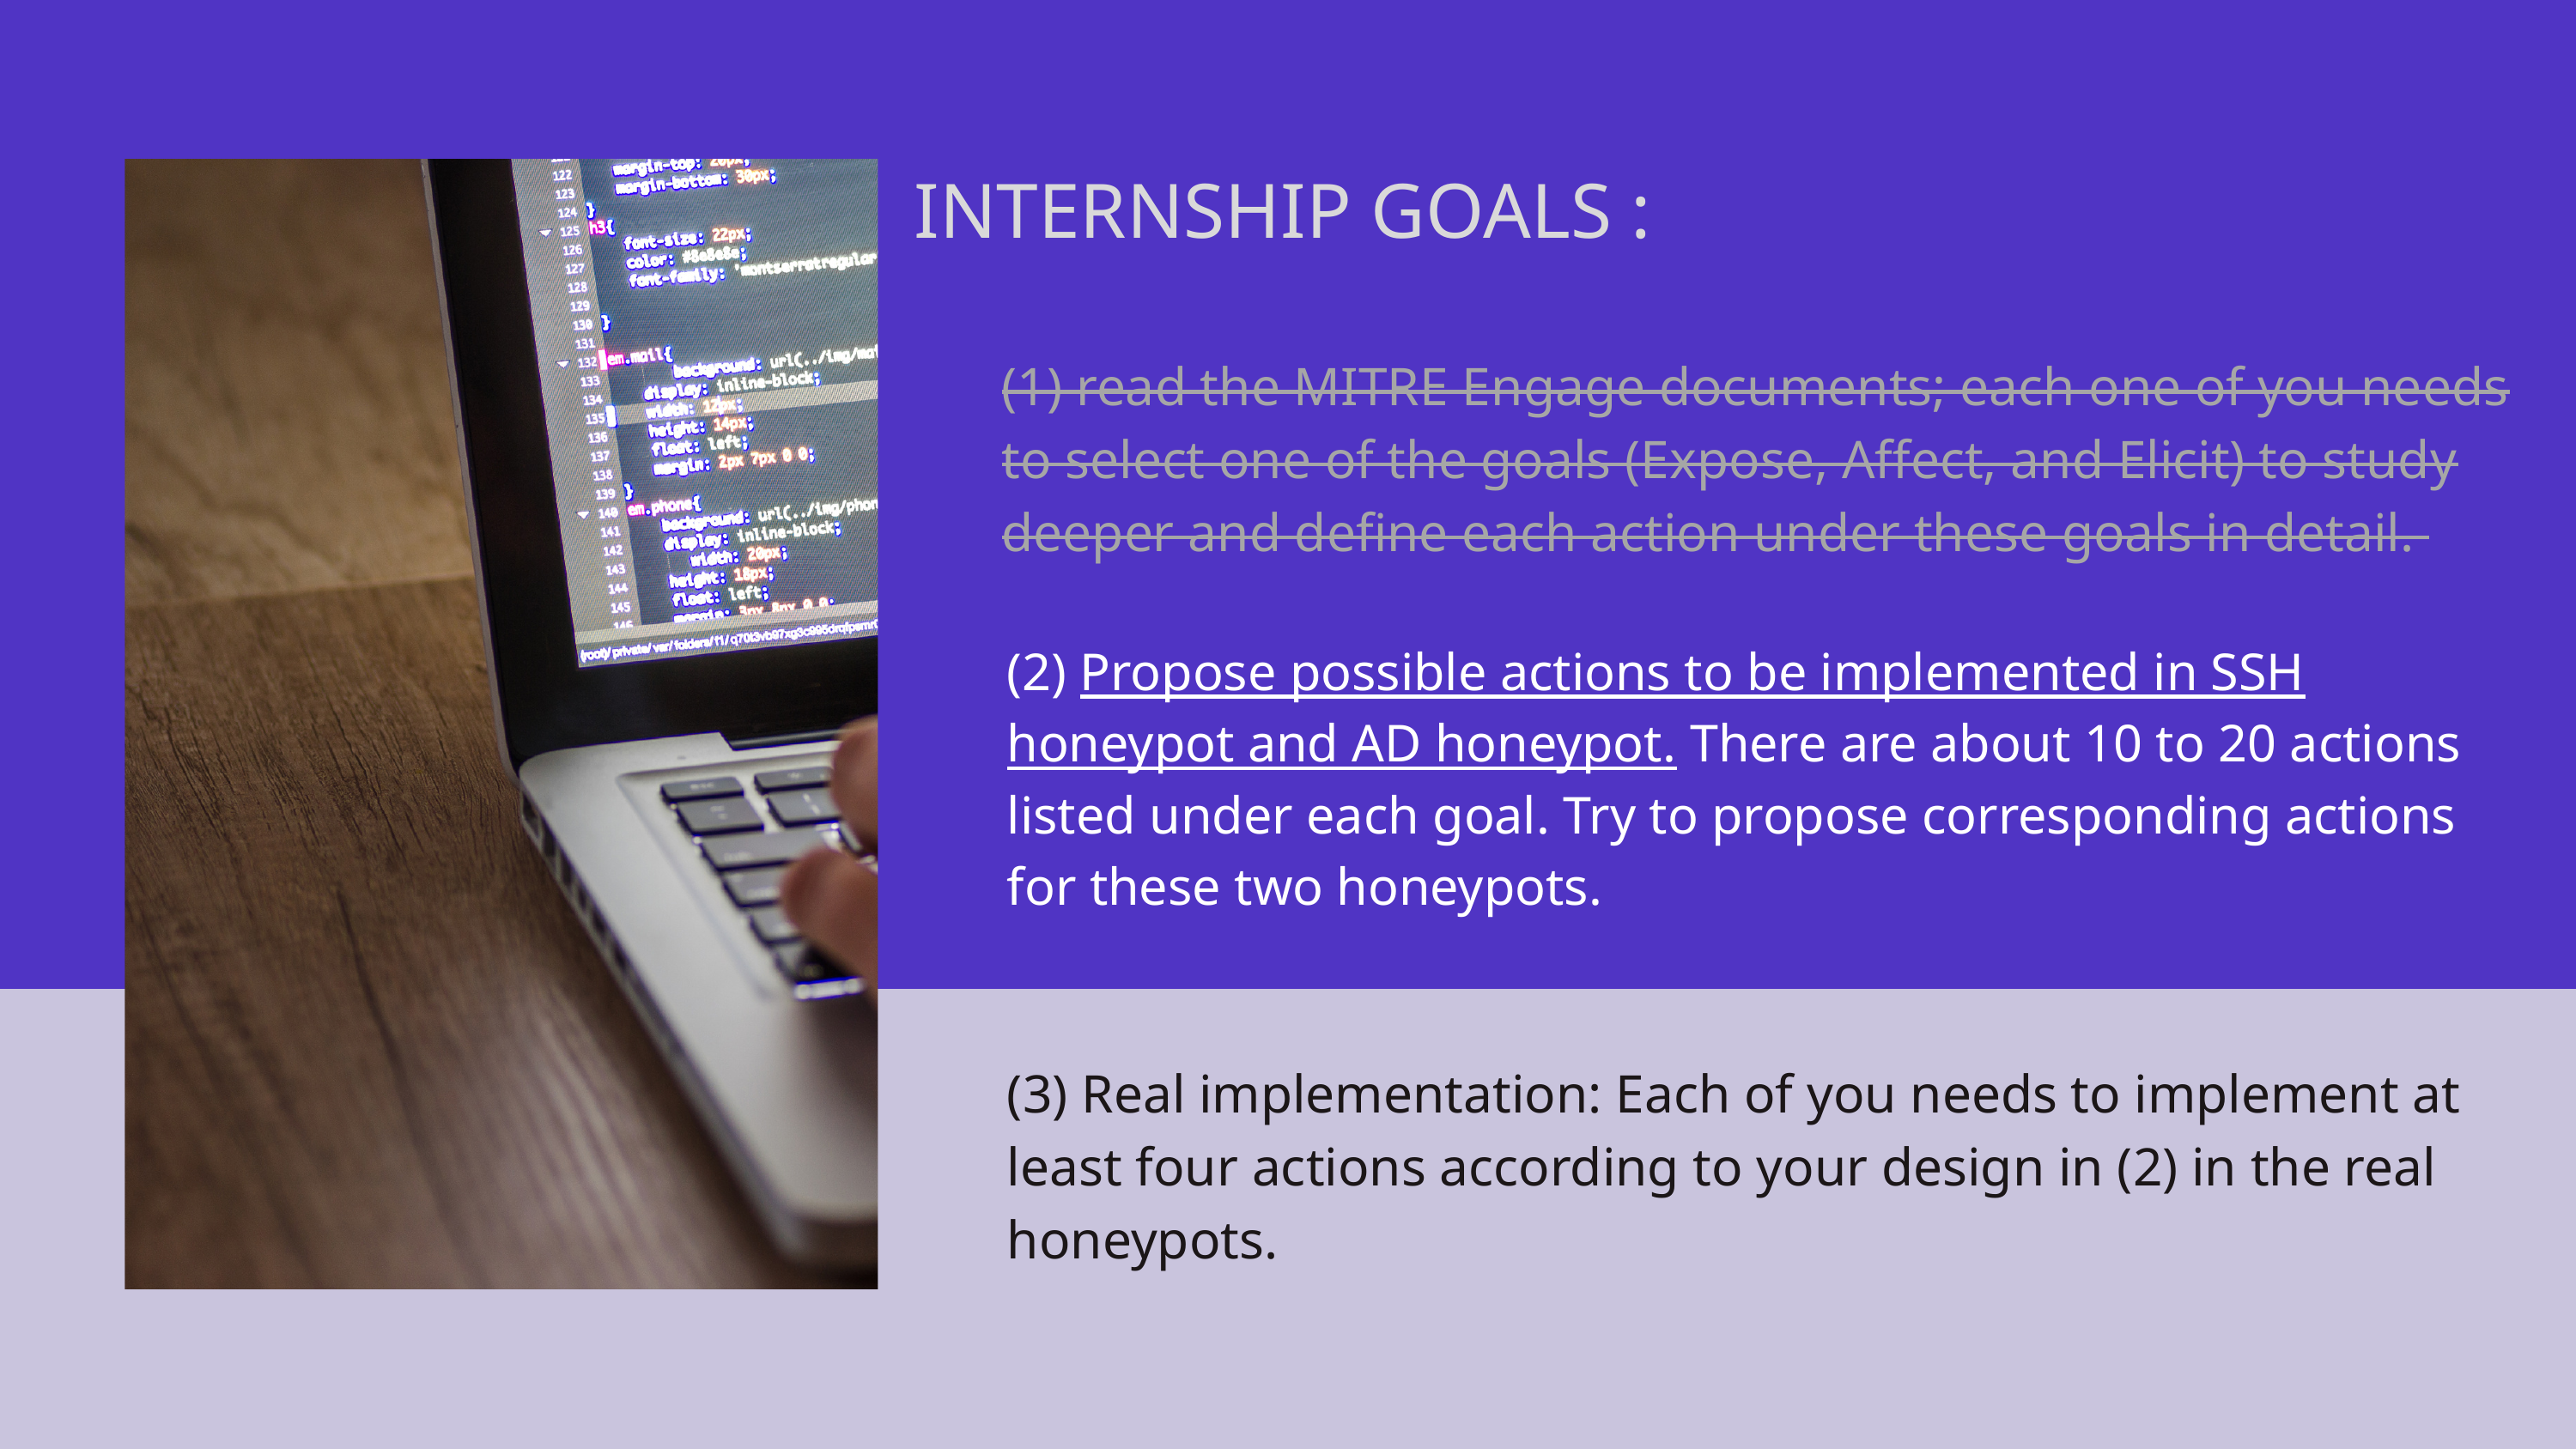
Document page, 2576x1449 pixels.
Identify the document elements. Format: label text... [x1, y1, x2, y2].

text_box (2) Propose possible actions to be implemented in SSH honeypot and AD honeypot. There are about 10 to 20 actions listed under each goal. Try to propose corresponding actions for these two honeypots. [1006, 629, 2537, 915]
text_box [0, 988, 2576, 1449]
text_box [125, 159, 878, 987]
text_box INTERNSHIP GOALS : [914, 148, 1946, 254]
text_box (1) read the MITRE Engage documents; each one of you needs to select one of the goals (Expose, Affect, and Elicit) to study deeper and define each action under these goals in detail. [1001, 343, 2559, 561]
